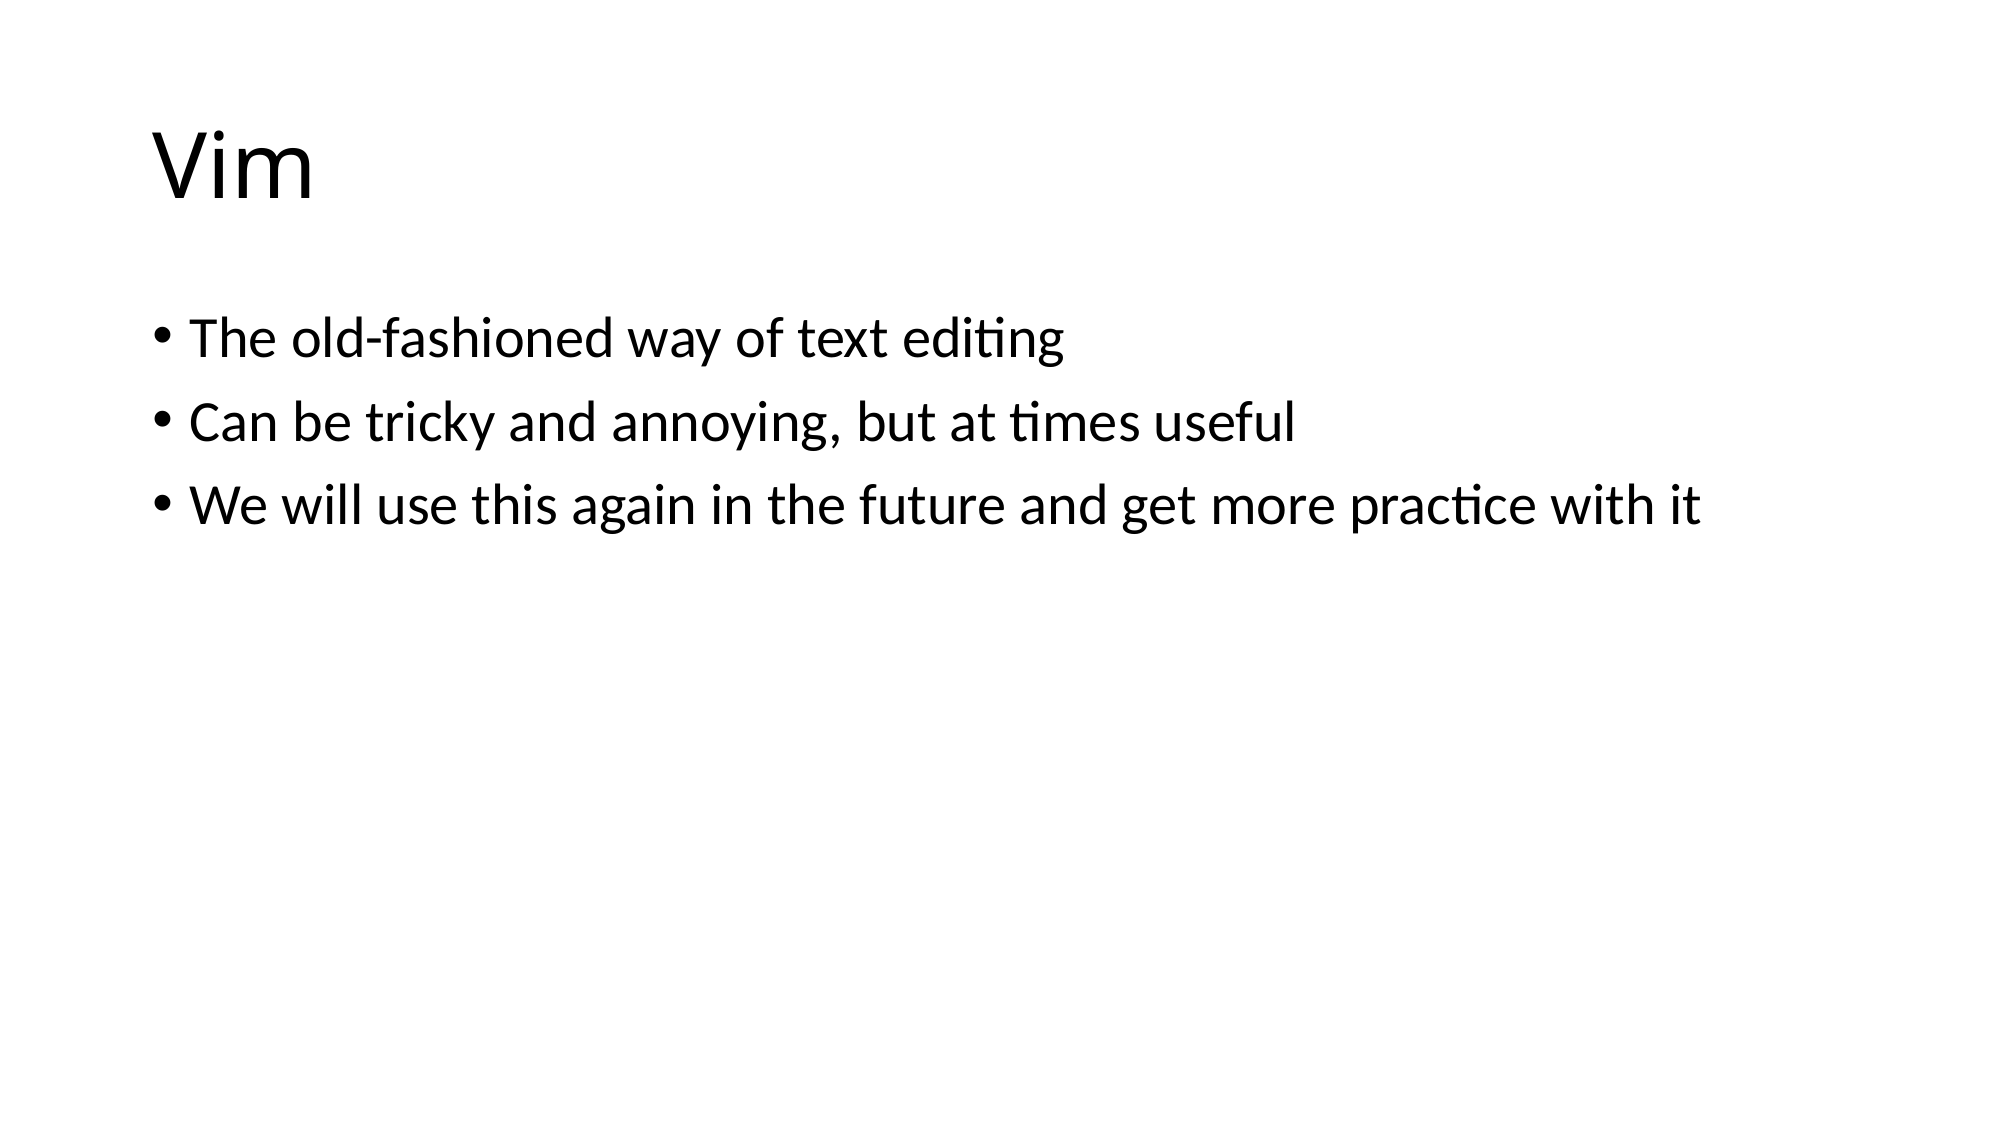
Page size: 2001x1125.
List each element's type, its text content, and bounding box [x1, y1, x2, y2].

list The old-fashioned way of text editing Can be tricky and annoying, but at times useful We will use this again in the future and get more practice with it [137, 299, 1863, 1014]
title Vim [137, 59, 1863, 278]
